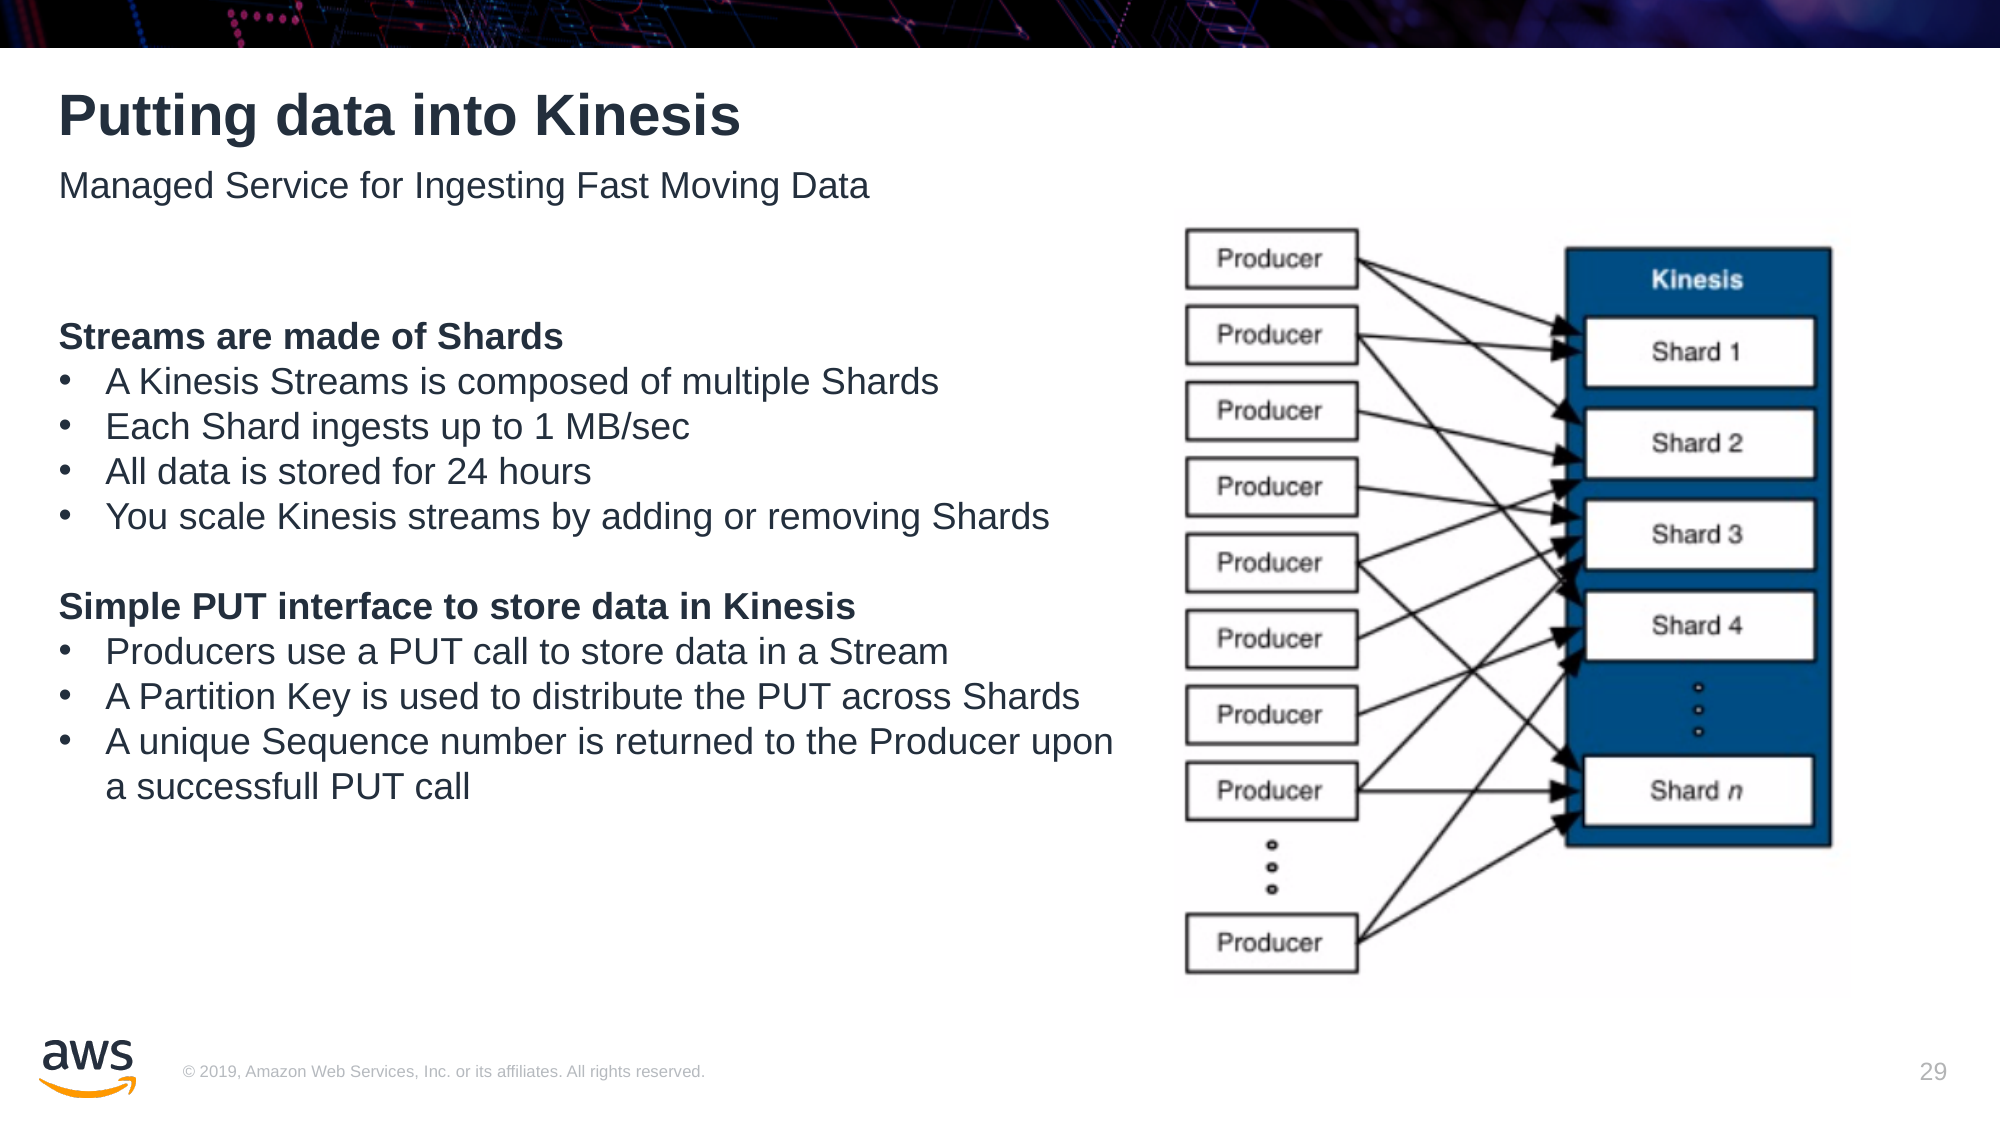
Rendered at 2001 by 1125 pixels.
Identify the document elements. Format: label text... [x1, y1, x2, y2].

picture [1174, 208, 1851, 998]
text_box Streams are made of Shards A Kinesis Streams is composed of multiple Shards Each Shard ingests up to 1 MB/sec All data is stored for 24 hours You scale Kinesis streams by adding or removing Shards Simple PUT interface to store data in Kinesis Producers use a PUT call to store data in a Stream A Partition Key is used to distribute the PUT across Shards A unique Sequence number is returned to the Producer upon a successfull PUT call [43, 304, 1143, 815]
text_box Managed Service for Ingesting Fast Moving Data [43, 153, 902, 214]
title Putting data into Kinesis [43, 67, 1963, 166]
picture [0, 0, 2000, 48]
slide_number 29 [1512, 1040, 1963, 1101]
picture [39, 1040, 136, 1098]
